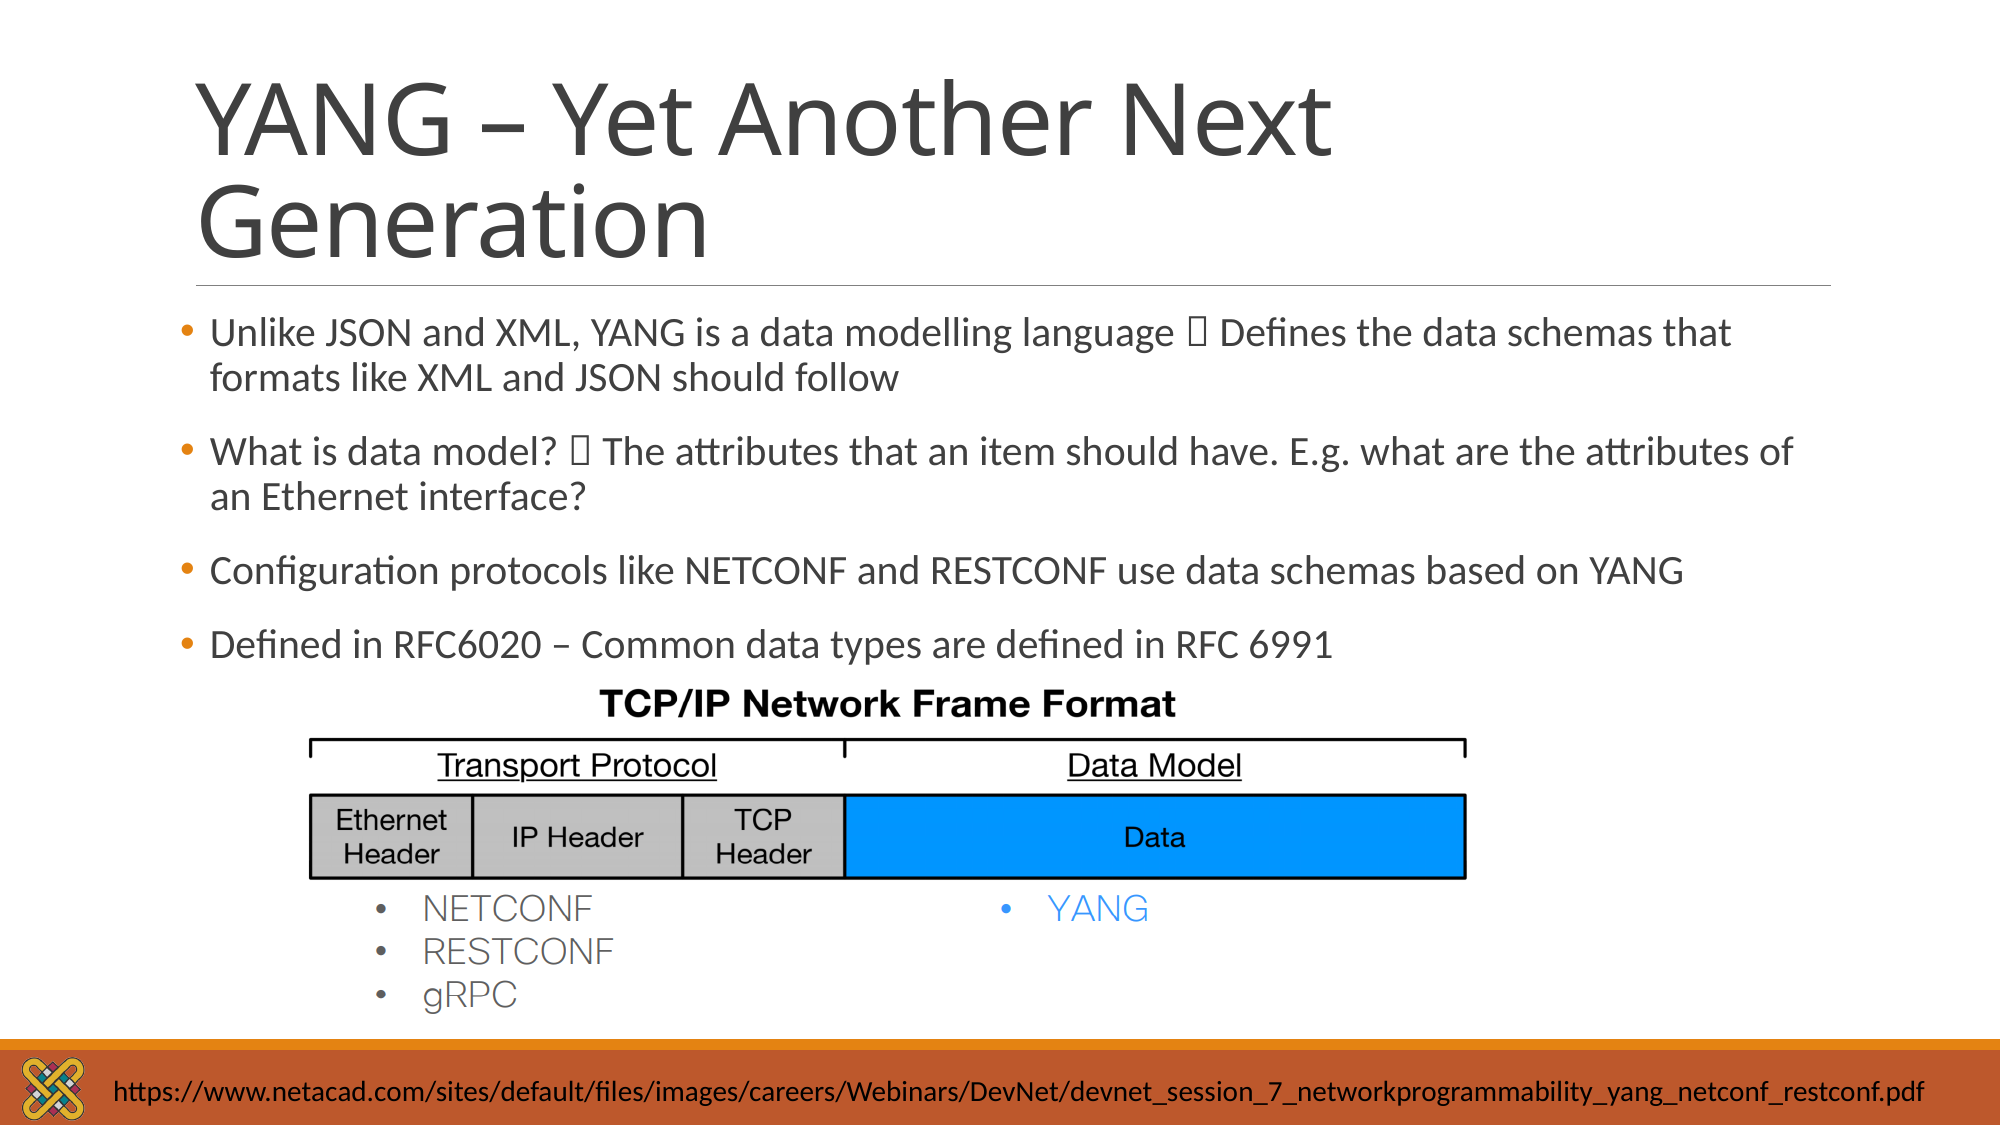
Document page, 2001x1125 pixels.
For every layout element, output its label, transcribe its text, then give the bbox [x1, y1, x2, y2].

list Unlike JSON and XML, YANG is a data modelling language  Defines the data schemas that formats like XML and JSON should follow What is data model?  The attributes that an item should have. E.g. what are the attributes of an Ethernet interface? Configuration protocols like NETCONF and RESTCONF use data schemas based on YANG Defined in RFC6020 – Common data types are defined in RFC 6991 [180, 302, 1830, 963]
picture [19, 1053, 87, 1123]
title YANG – Yet Another Next Generation [180, 47, 1830, 285]
text_box https://www.netacad.com/sites/default/files/images/careers/Webinars/DevNet/devnet_session_7_networkprogrammability_yang_netconf_restconf.pdf [98, 1065, 2000, 1115]
picture [287, 675, 1495, 1022]
